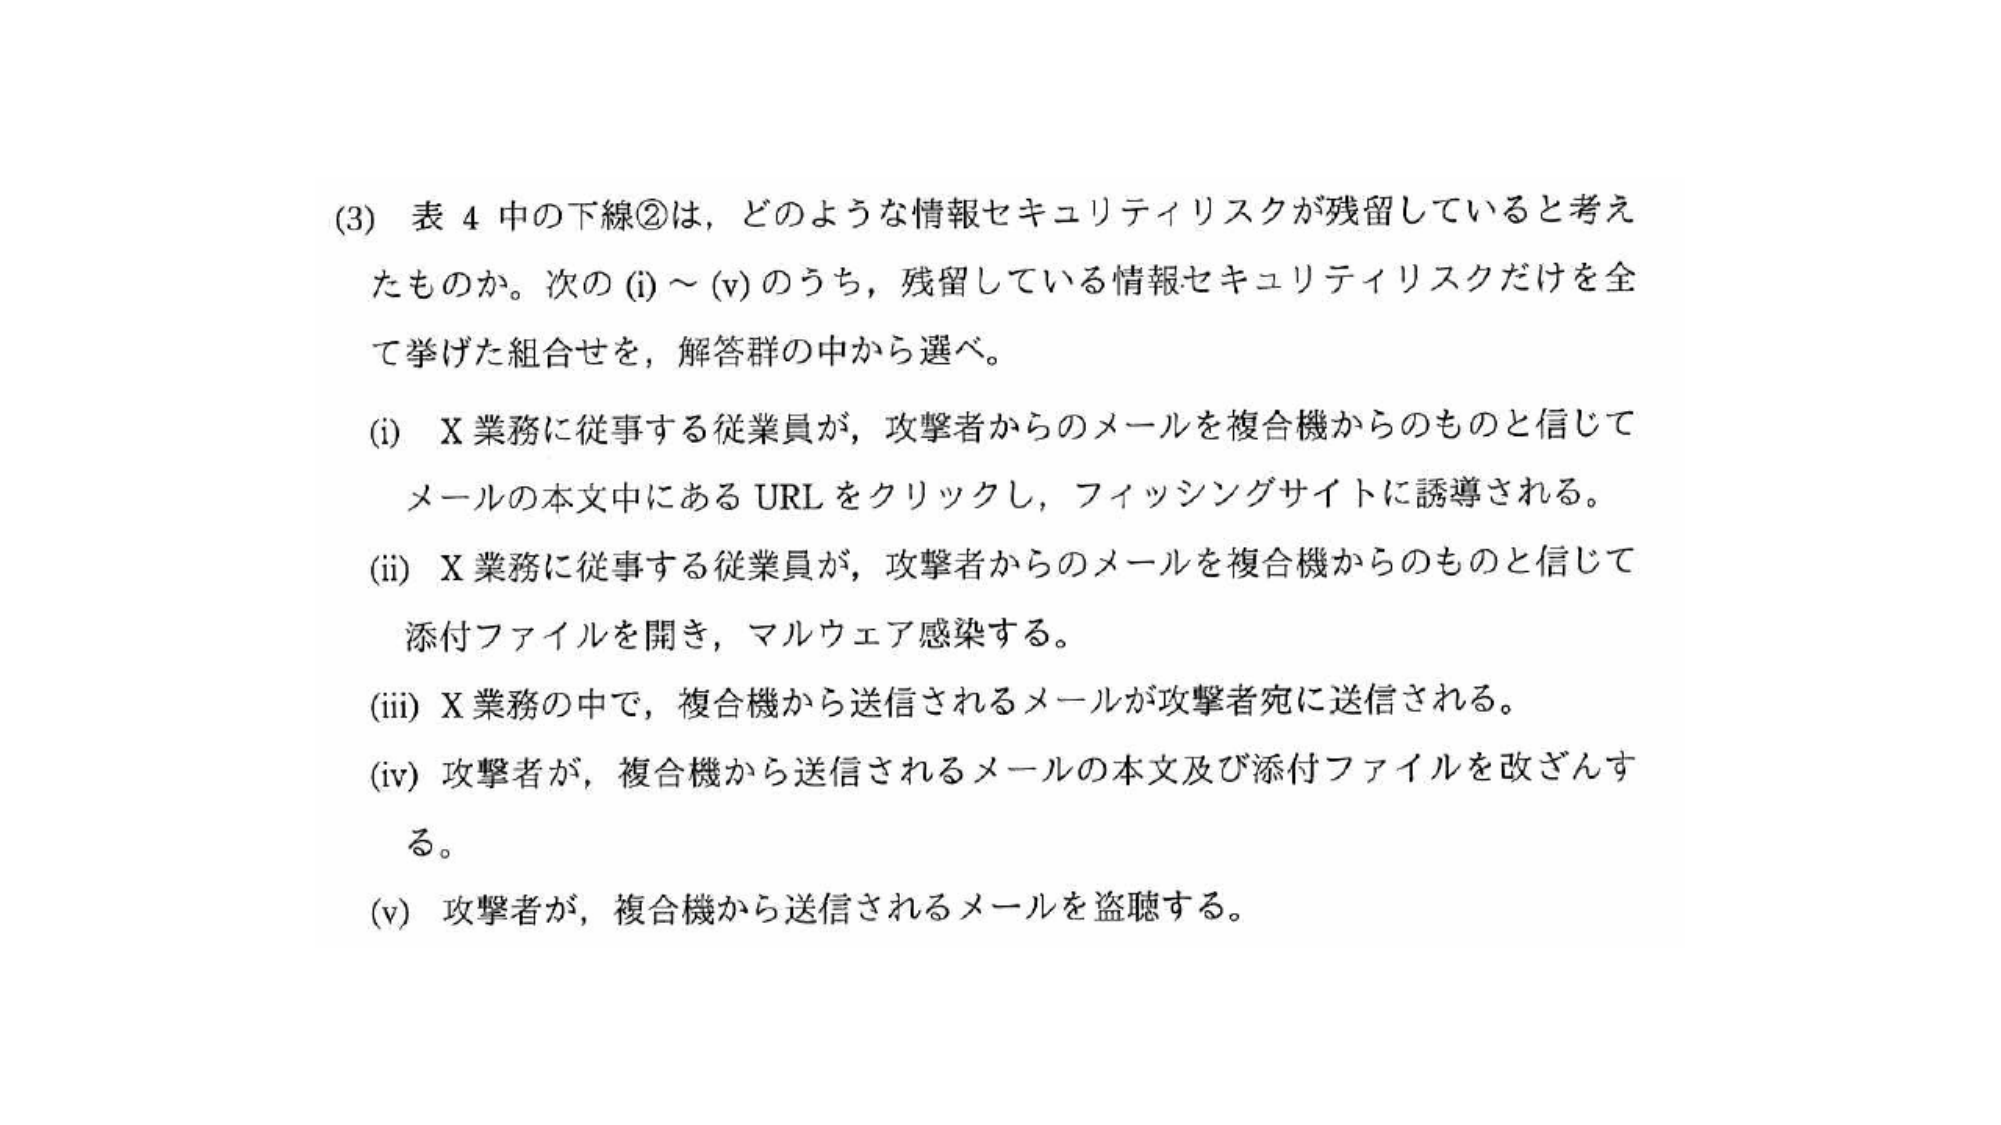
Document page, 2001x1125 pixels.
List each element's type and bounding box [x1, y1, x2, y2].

picture [315, 177, 1685, 948]
